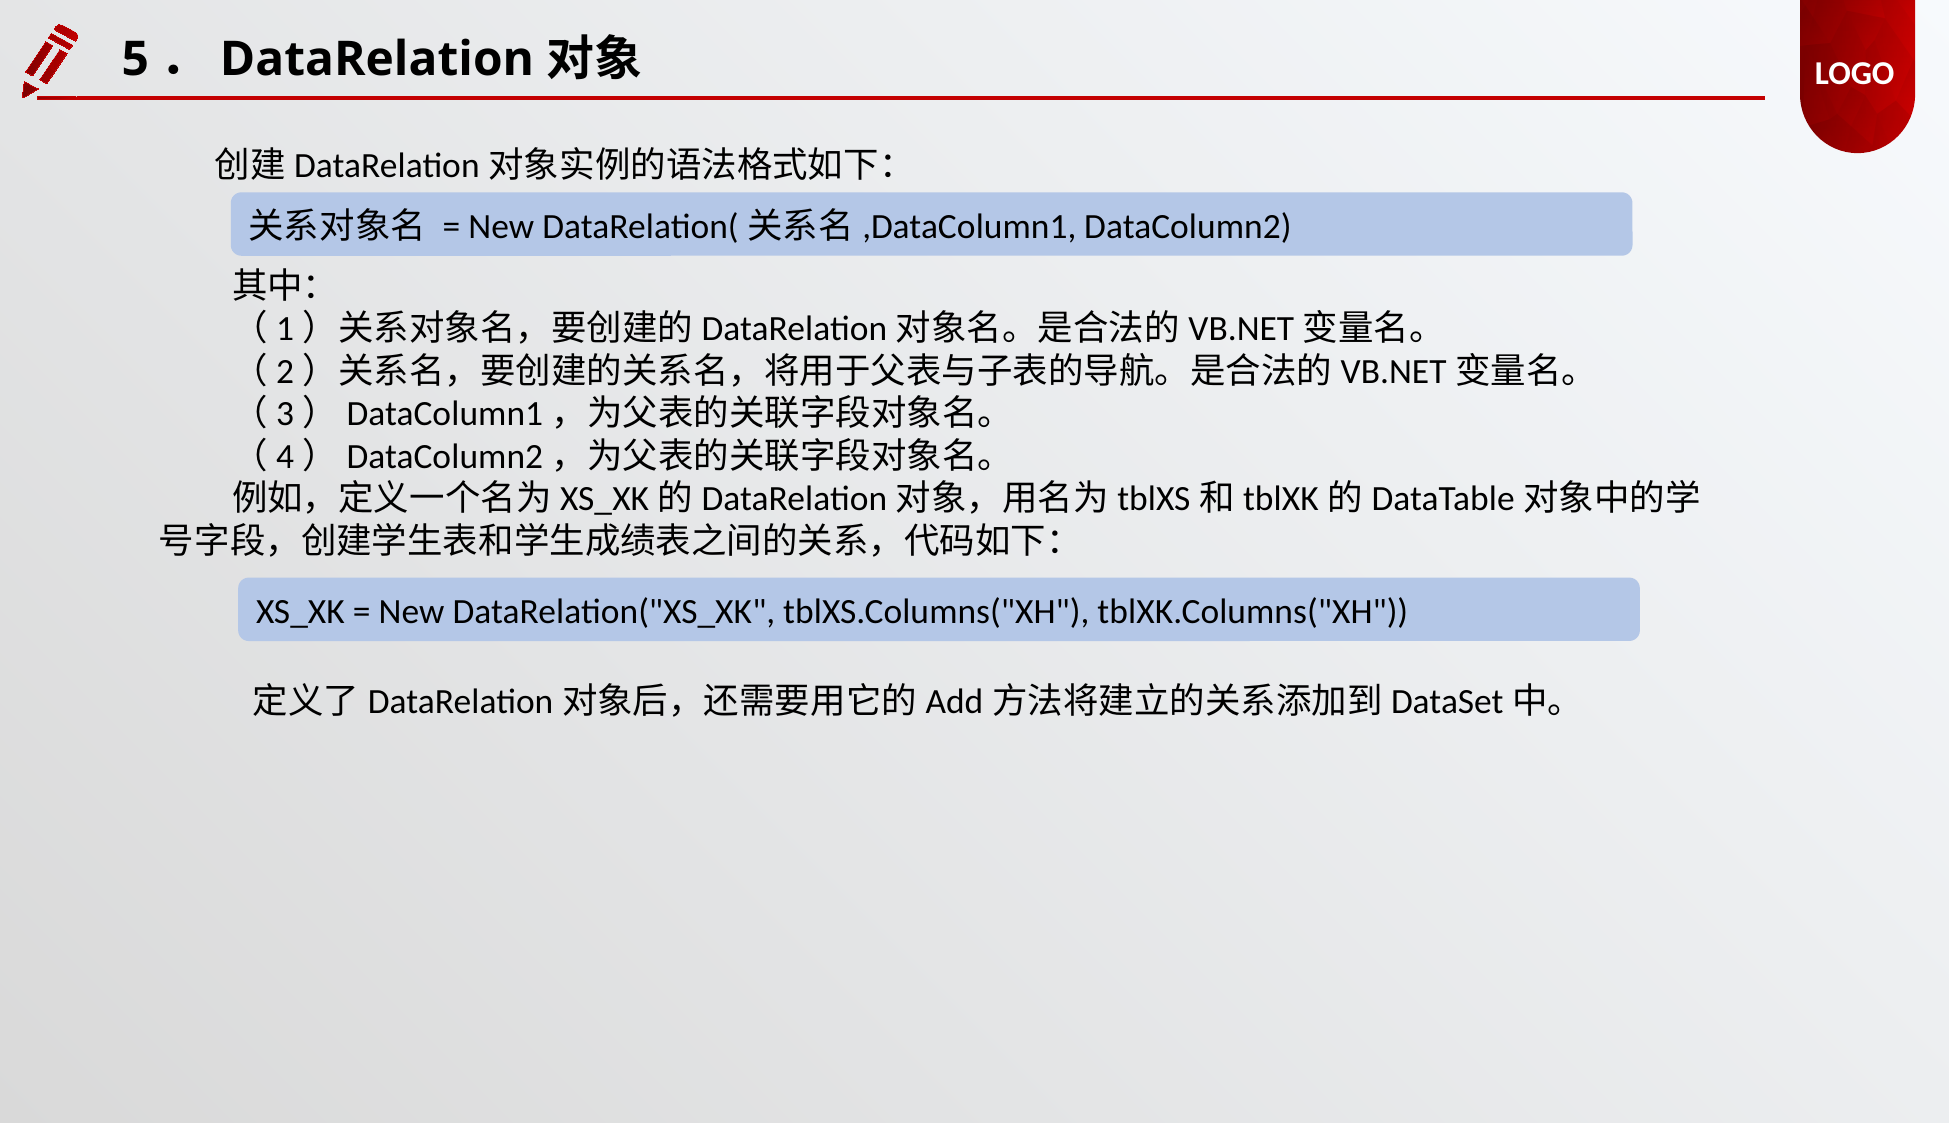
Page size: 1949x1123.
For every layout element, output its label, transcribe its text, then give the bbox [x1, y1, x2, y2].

text_box 创建DataRelation对象实例的语法格式如下： [199, 134, 930, 192]
text_box 5．DataRelation对象 [101, 17, 1253, 95]
picture [54, 24, 78, 41]
text_box 定义了DataRelation对象后，还需要用它的Add方法将建立的关系添加到DataSet中。 [238, 670, 1738, 728]
picture [48, 33, 73, 49]
text_box XS_XK = New DataRelation("XS_XK", tblXS.Columns("XH"), tblXK.Columns("XH")) [238, 577, 1640, 642]
picture [26, 42, 52, 75]
text_box 其中： （1）关系对象名，要创建的DataRelation对象名。是合法的VB.NET变量名。 （2）关系名，要创建的关系名，将用于父表与子表的导航。是合法的VB.NET变量名。 （3）DataColumn1，为父表的关联字段对象名。 （4）DataColumn2，为父表的关联字段对象名。 例如，定义一个名为XS_XK的DataRelation对象，用名为tblXS和tblXK的DataTable对象中的学号字段，创建学生表和学生成绩表之间的关系，代码如下： [144, 255, 1721, 568]
text_box 关系对象名 = New DataRelation(关系名,DataColumn1, DataColumn2) [230, 192, 1633, 255]
picture [40, 50, 67, 83]
picture [1800, 0, 1916, 154]
picture [22, 82, 37, 97]
